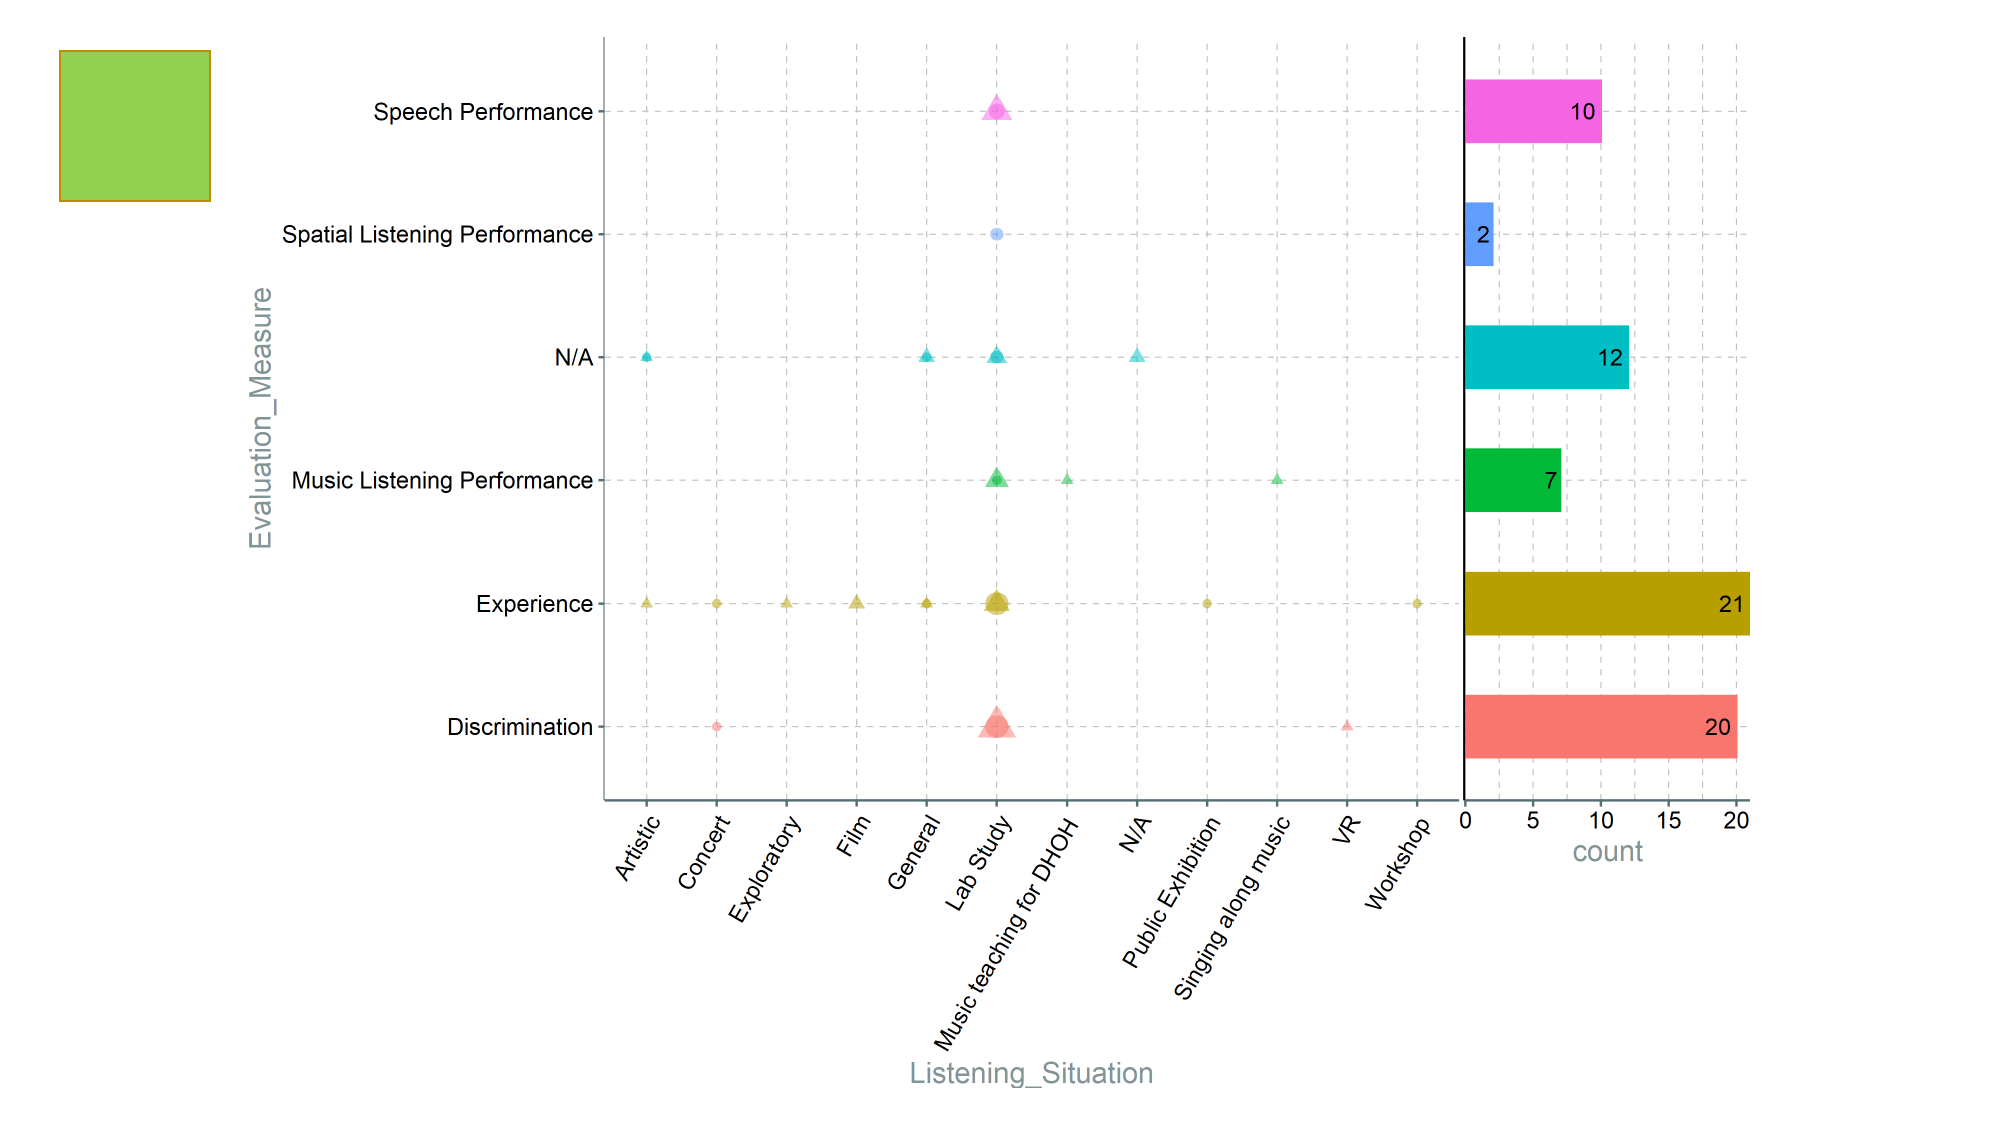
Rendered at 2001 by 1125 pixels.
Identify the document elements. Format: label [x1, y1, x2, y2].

text_box [59, 50, 211, 202]
picture [249, 37, 1750, 1088]
